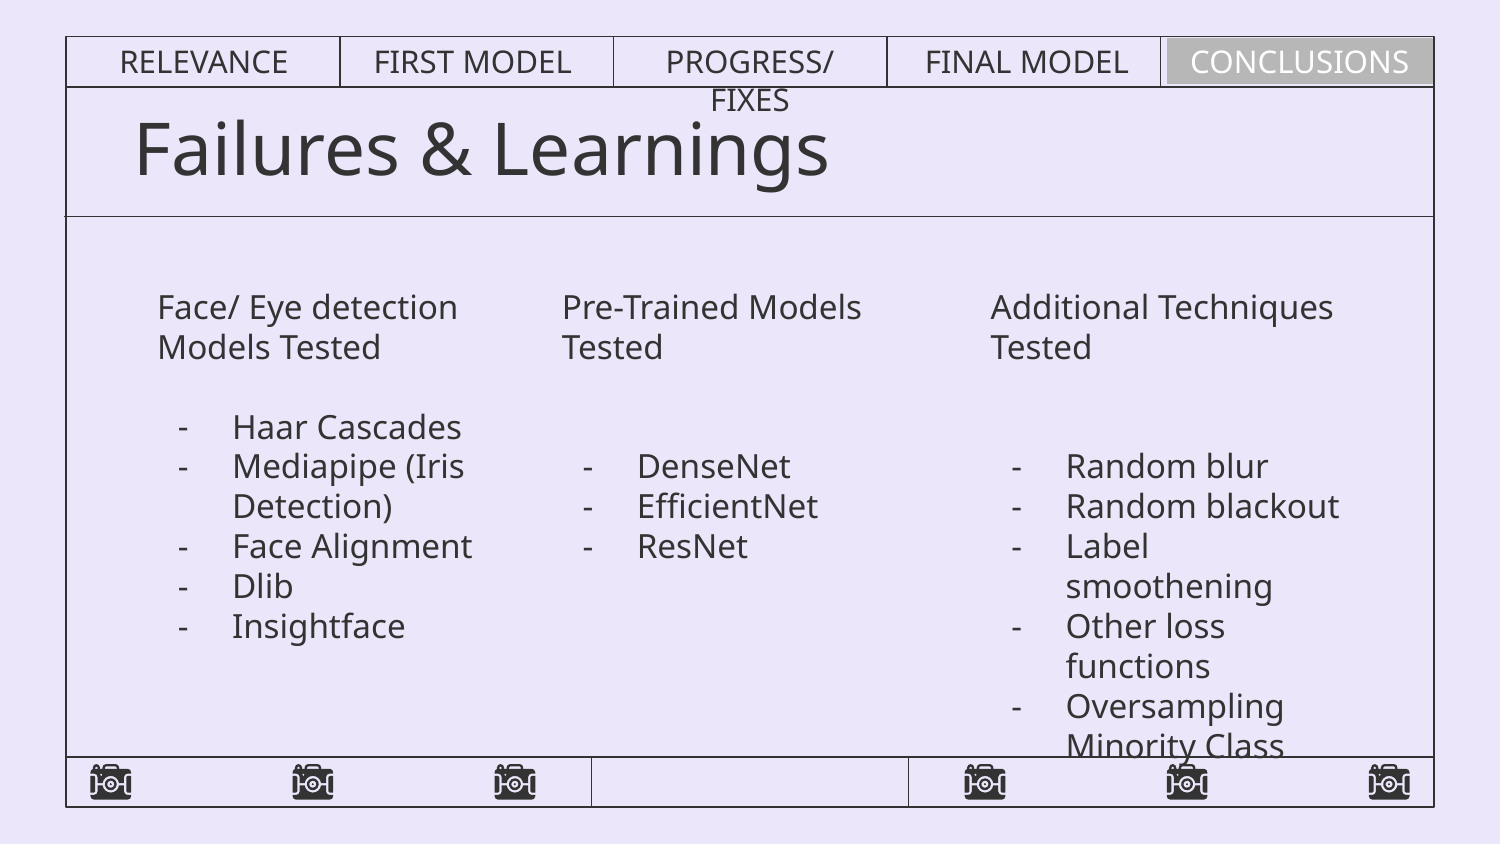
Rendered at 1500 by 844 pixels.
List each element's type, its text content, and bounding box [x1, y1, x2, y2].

text_box FINAL MODEL [892, 27, 1162, 80]
subtitle Pre-Trained Models Tested DenseNet EfficientNet ResNet [546, 271, 930, 630]
text_box CONCLUSIONS [1167, 39, 1433, 84]
subtitle Face/ Eye detection Models Tested Haar Cascades Mediapipe (Iris Detection) Face Alignment Dlib Insightface [142, 271, 525, 630]
text_box PROGRESS/FIXES [615, 27, 885, 80]
subtitle Additional Techniques Tested Random blur Random blackout Label smoothening Other loss functions Oversampling Minority Class [975, 271, 1382, 630]
text_box RELEVANCE [69, 27, 338, 80]
title Failures & Learnings [118, 87, 1382, 188]
text_box FIRST MODEL [338, 27, 608, 80]
